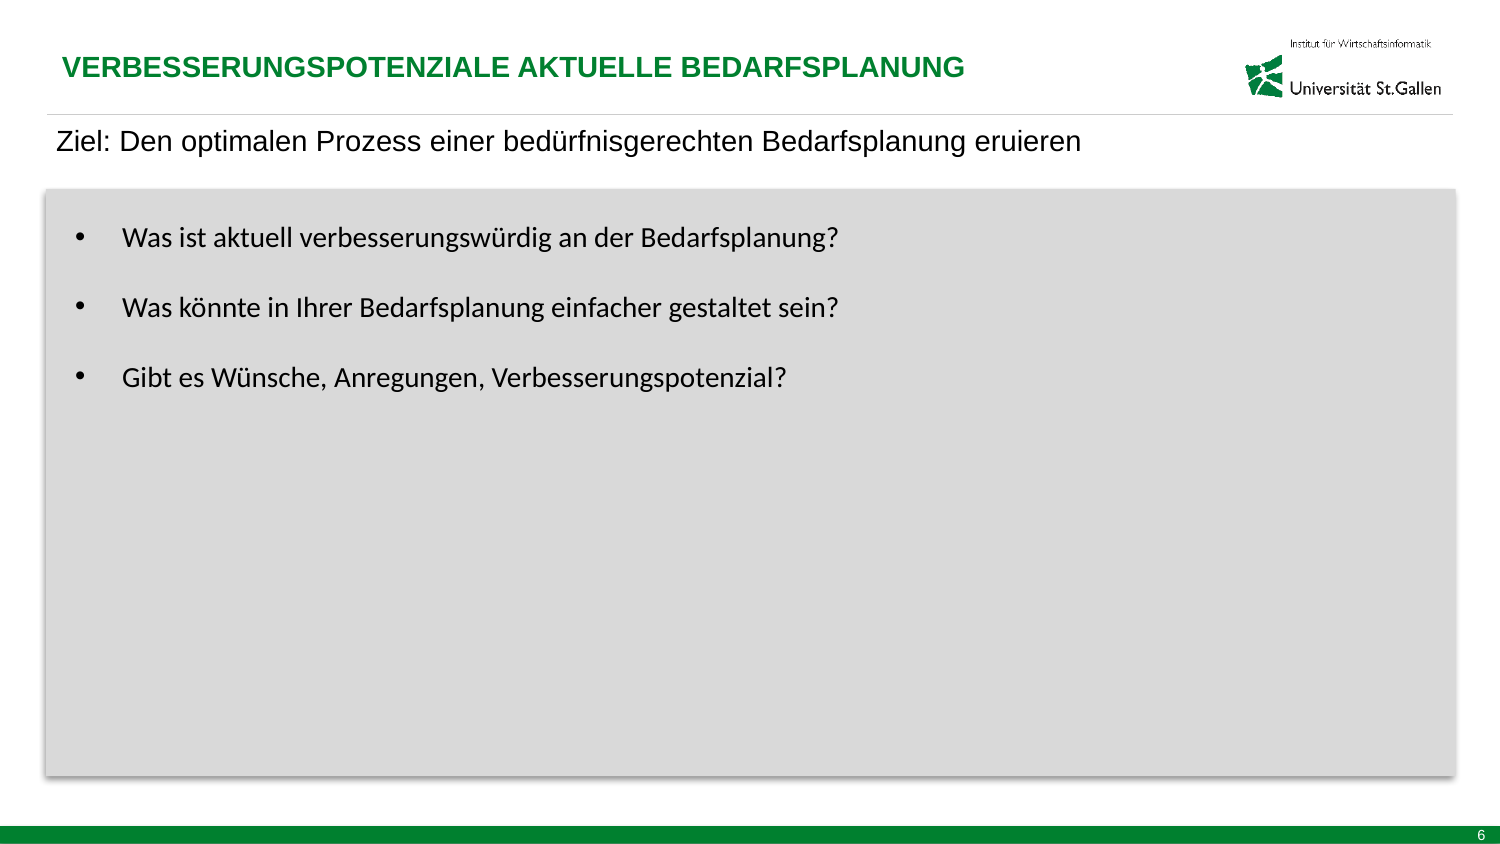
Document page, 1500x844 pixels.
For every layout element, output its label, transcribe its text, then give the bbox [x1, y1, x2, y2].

text_box VERBESSERUNGSPOTENZIALE AKTUELLE BEDARFSPLANUNG [47, 40, 1229, 91]
text_box Ziel: Den optimalen Prozess einer bedürfnisgerechten Bedarfsplanung eruieren [41, 114, 1471, 165]
picture [1242, 35, 1456, 113]
text_box Was ist aktuell verbesserungswürdig an der Bedarfsplanung? Was könnte in Ihrer Bedarfsplanung einfacher gestaltet sein? Gibt es Wünsche, Anregungen, Verbesserungspotenzial? [45, 188, 1457, 777]
